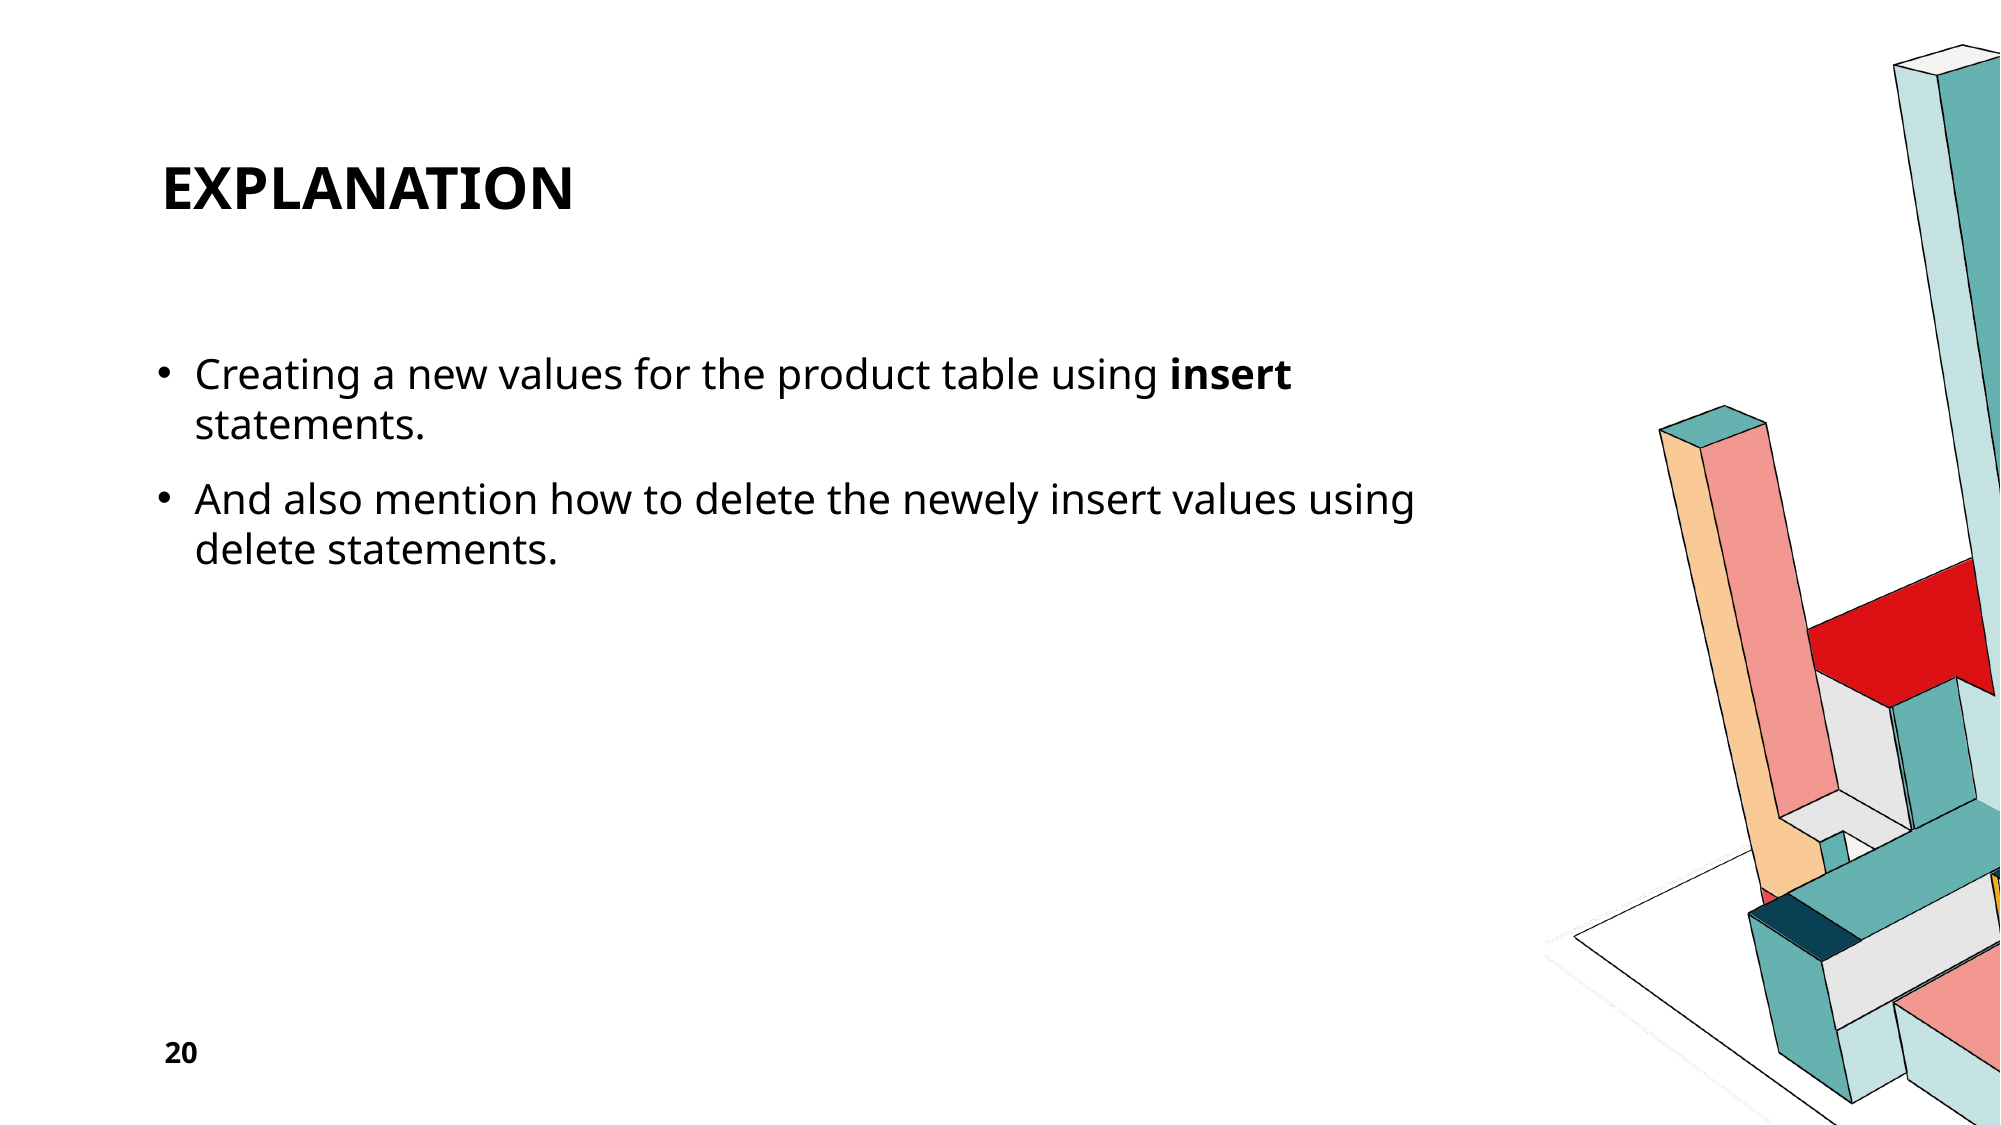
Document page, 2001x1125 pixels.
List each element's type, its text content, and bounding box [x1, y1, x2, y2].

slide_number 20 [149, 1024, 588, 1085]
picture [1544, 43, 2000, 1125]
title EXPLANATION [146, 11, 1508, 230]
list Creating a new values for the product table using insert statements. And also mention how to delete the newely insert values using delete statements. [142, 339, 1508, 913]
